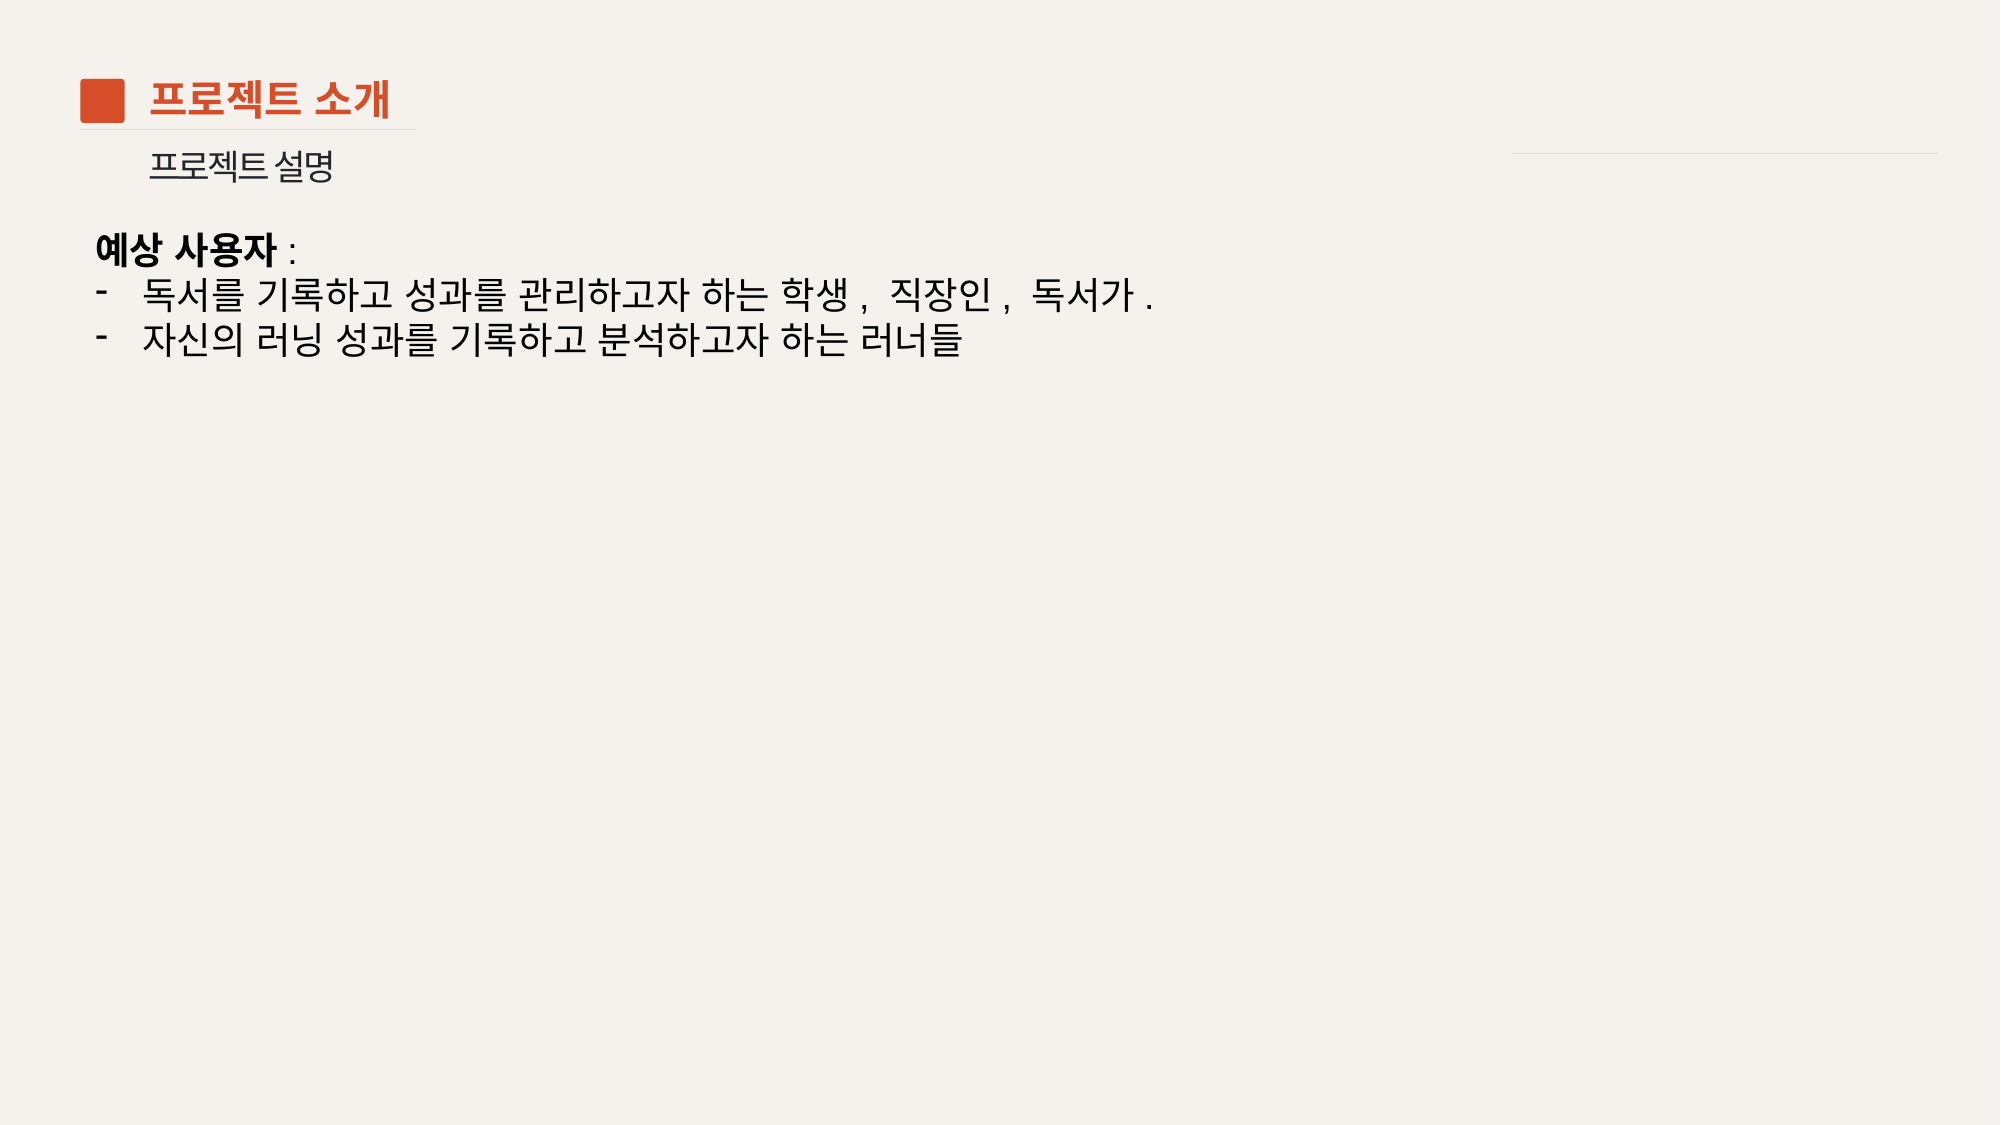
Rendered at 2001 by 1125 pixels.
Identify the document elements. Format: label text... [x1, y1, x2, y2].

text_box 프로젝트 설명 [133, 131, 351, 195]
text_box 프로젝트 소개 [134, 66, 407, 129]
text_box 02 [78, 77, 127, 125]
text_box 예상 사용자: 독서를 기록하고 성과를 관리하고자 하는 학생, 직장인, 독서가. 자신의 러닝 성과를 기록하고 분석하고자 하는 러너들 [80, 219, 1780, 460]
